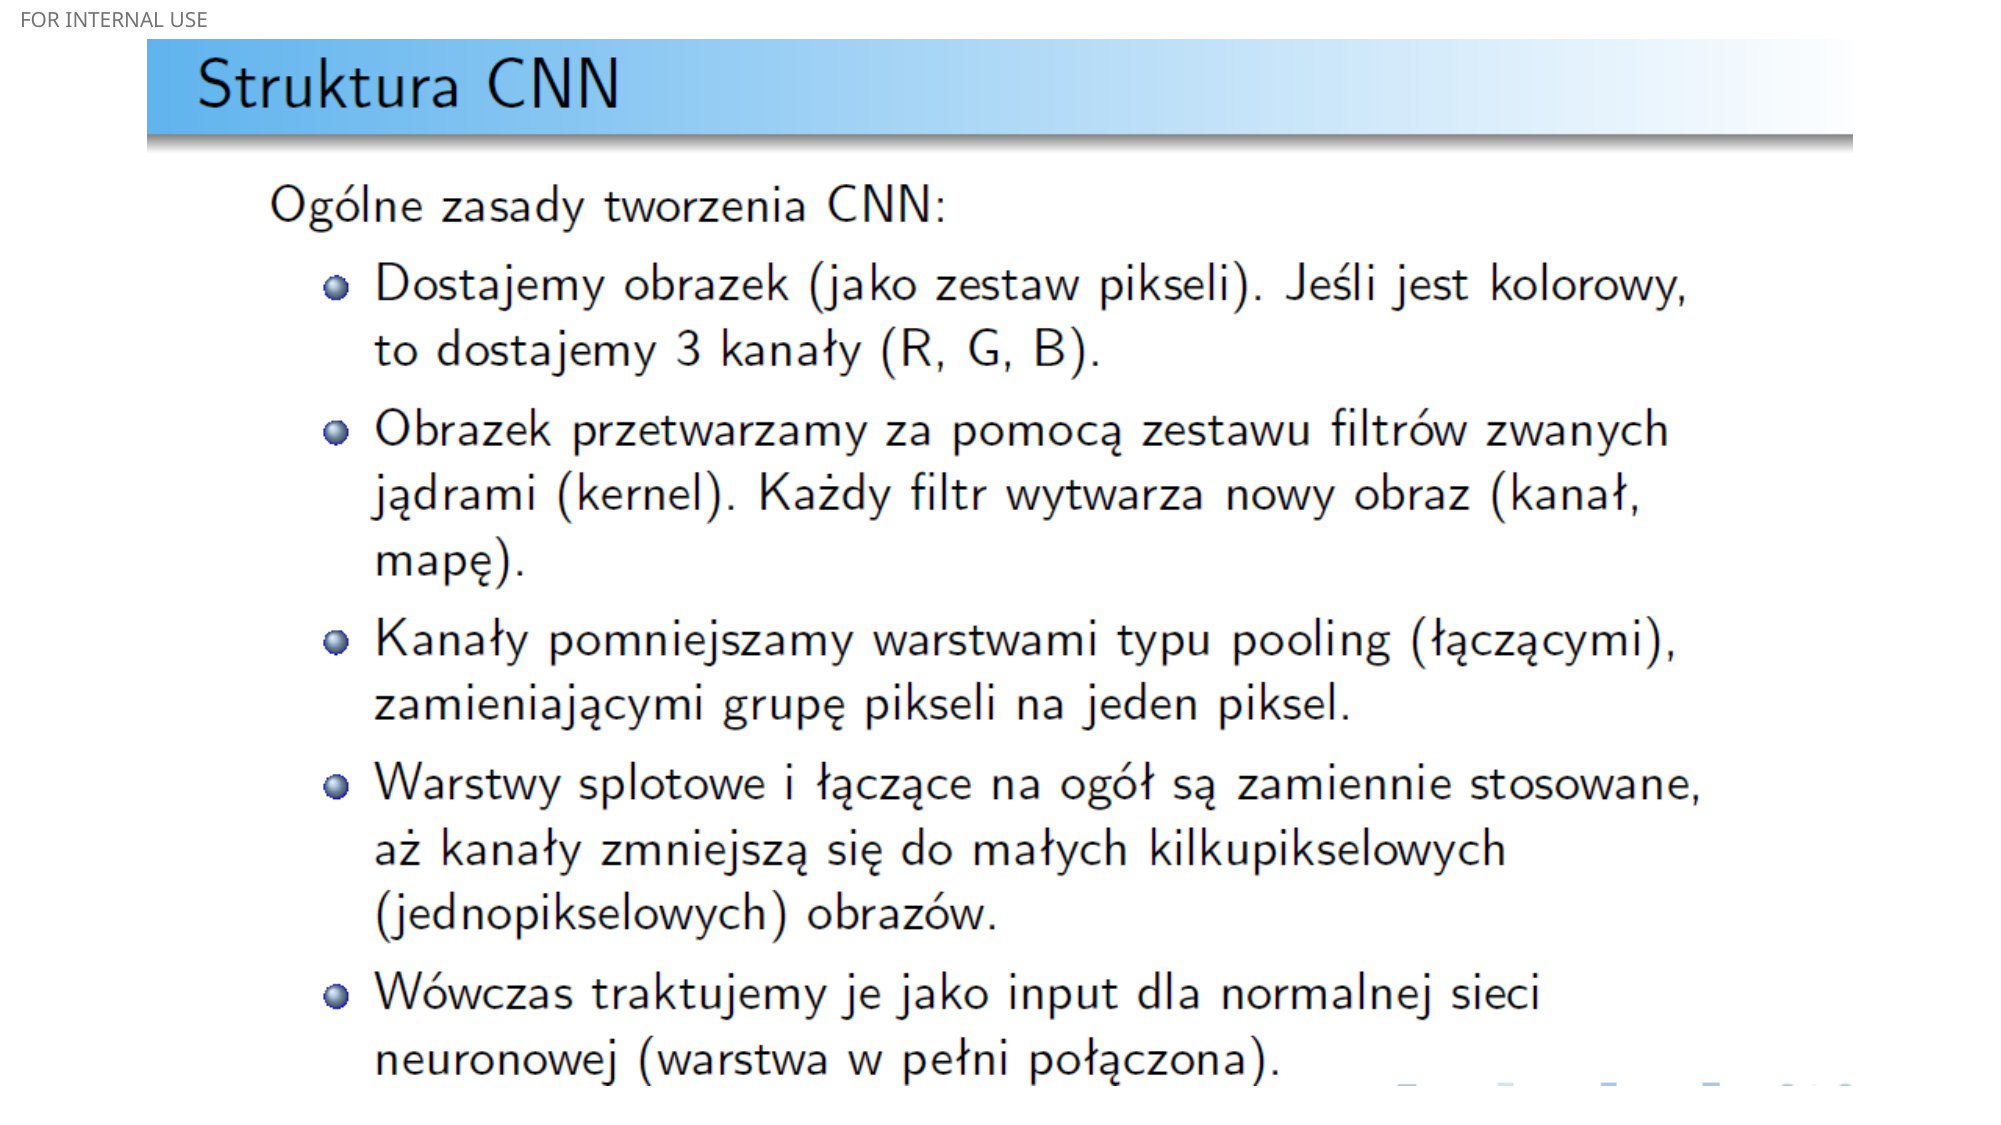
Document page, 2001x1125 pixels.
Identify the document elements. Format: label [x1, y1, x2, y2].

picture [147, 39, 1853, 1086]
